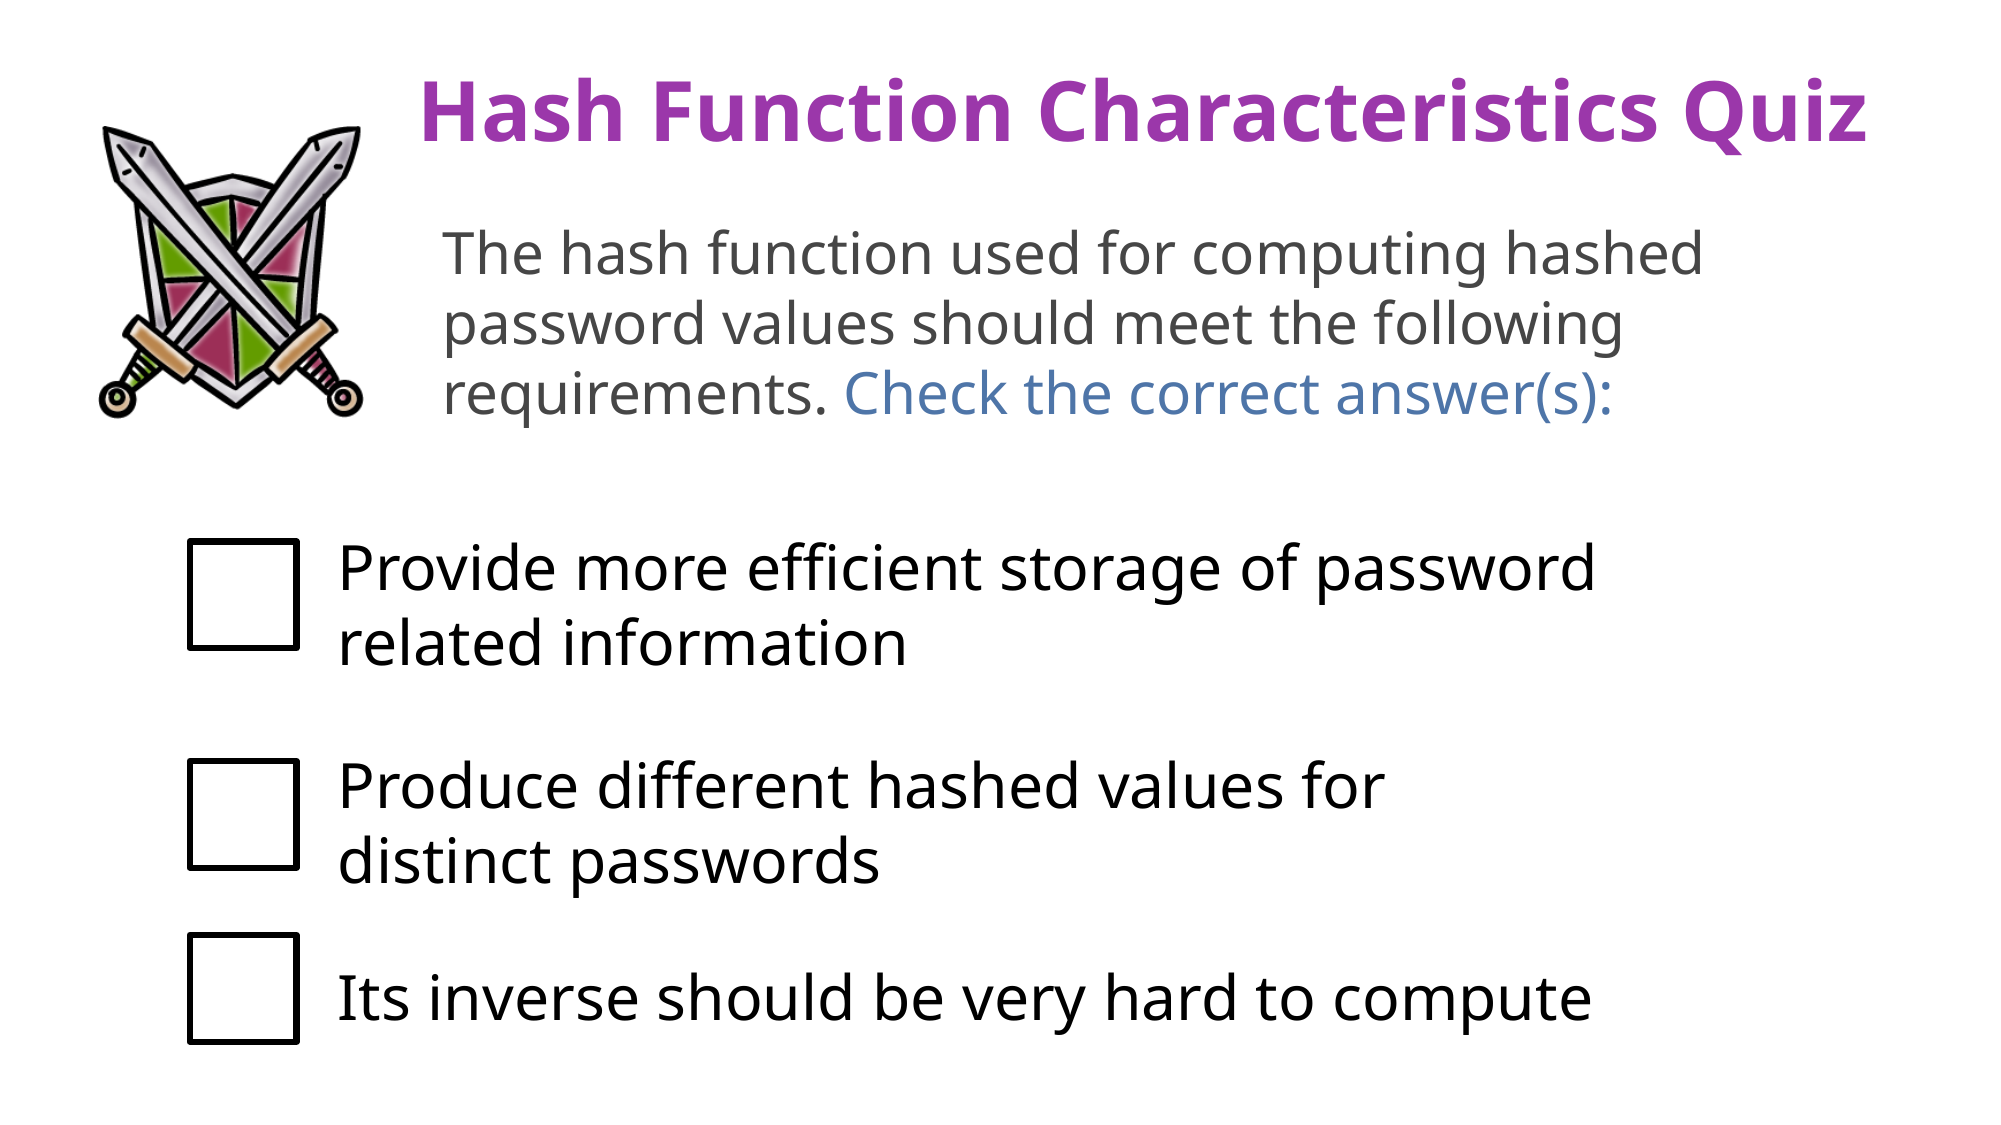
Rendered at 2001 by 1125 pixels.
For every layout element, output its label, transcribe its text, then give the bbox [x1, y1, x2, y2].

picture [98, 125, 364, 420]
list The hash function used for computing hashed password values should meet the following requirements. Check the correct answer(s): [423, 196, 1838, 490]
text_box Produce different hashed values for distinct passwords [322, 706, 1597, 935]
text_box [189, 934, 297, 1042]
text_box [189, 541, 297, 649]
title Hash Function Characteristics Quiz [398, 52, 1902, 165]
text_box Its inverse should be very hard to compute [322, 867, 1879, 1048]
text_box Provide more efficient storage of password related information [322, 521, 1804, 685]
text_box [189, 760, 297, 868]
